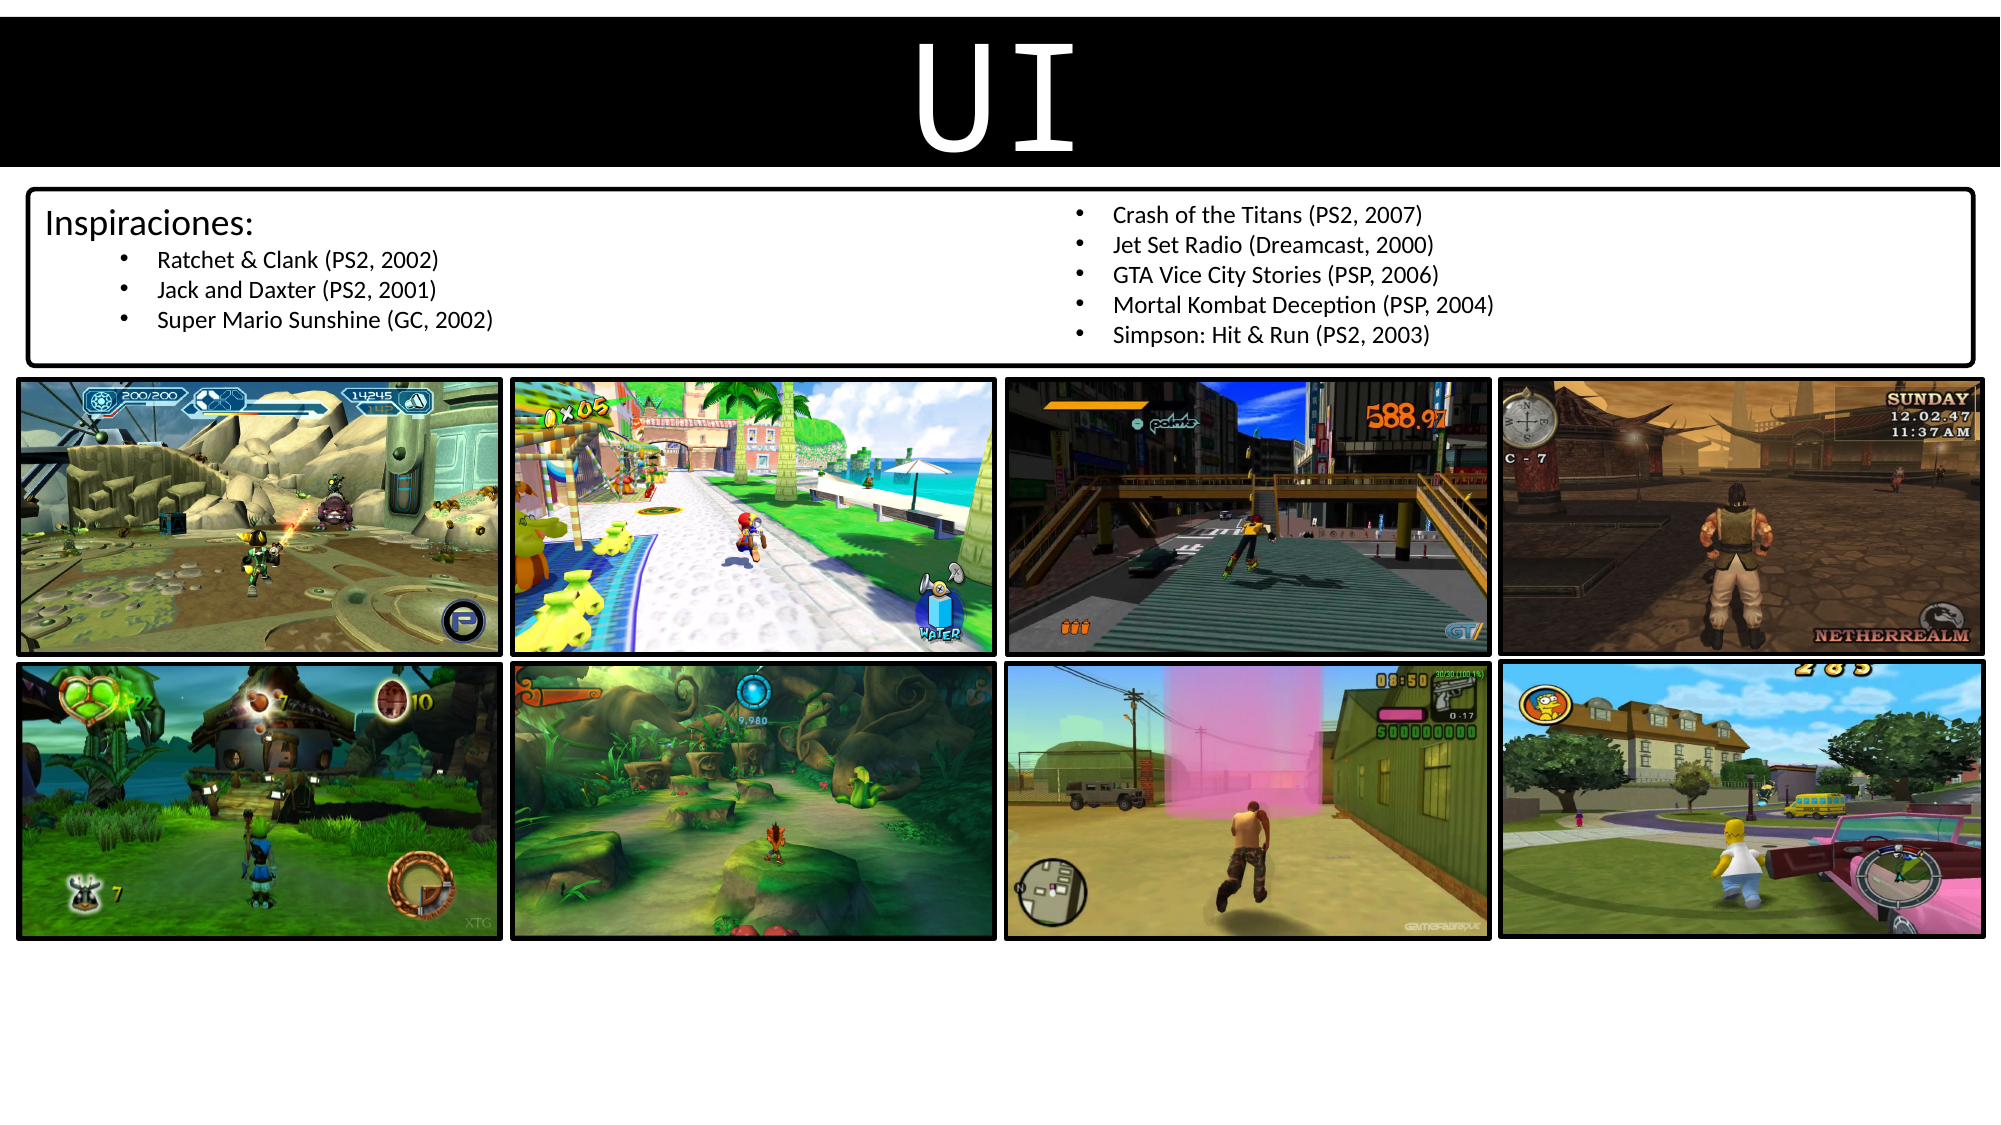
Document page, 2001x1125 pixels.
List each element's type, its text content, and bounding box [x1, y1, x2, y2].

text_box UI [0, 16, 2000, 168]
picture [20, 666, 499, 936]
picture [1502, 663, 1982, 934]
picture [514, 381, 993, 652]
picture [514, 665, 993, 936]
picture [1502, 381, 1980, 652]
text_box Inspiraciones: Ratchet & Clank (PS2, 2002) Jack and Daxter (PS2, 2001) Super Mario Sunshine (GC, 2002) Crash of the Titans (PS2, 2007) Jet Set Radio (Dreamcast, 2000) GTA Vice City Stories (PSP, 2006) Mortal Kombat Deception (PSP, 2004) Simpson: Hit & Run (PS2, 2003) [27, 188, 1975, 367]
picture [1008, 665, 1487, 936]
picture [20, 381, 499, 652]
picture [1009, 381, 1487, 652]
